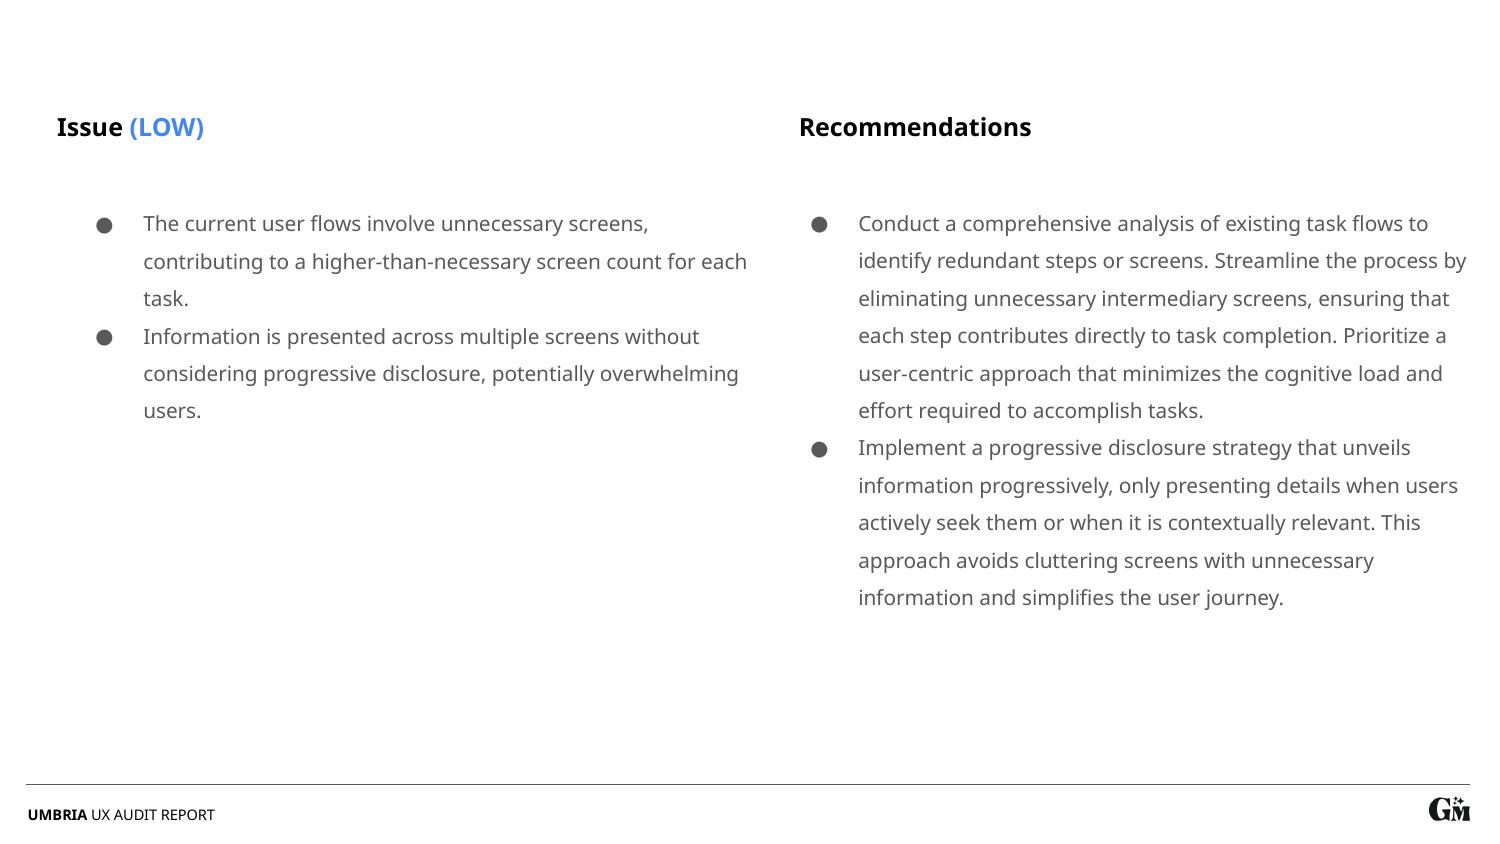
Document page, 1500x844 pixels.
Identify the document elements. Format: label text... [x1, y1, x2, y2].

text_box Issue (LOW) [41, 96, 535, 157]
picture [1429, 796, 1470, 821]
text_box Recommendations [783, 96, 1320, 156]
text_box The current user flows involve unnecessary screens, contributing to a higher-than-necessary screen count for each task. Information is presented across multiple screens without considering progressive disclosure, potentially overwhelming users. [53, 183, 768, 513]
text_box Conduct a comprehensive analysis of existing task flows to identify redundant steps or screens. Streamline the process by eliminating unnecessary intermediary screens, ensuring that each step contributes directly to task completion. Prioritize a user-centric approach that minimizes the cognitive load and effort required to accomplish tasks. Implement a progressive disclosure strategy that unveils information progressively, only presenting details when users actively seek them or when it is contextually relevant. This approach avoids cluttering screens with unnecessary information and simplifies the user journey. [768, 182, 1484, 625]
